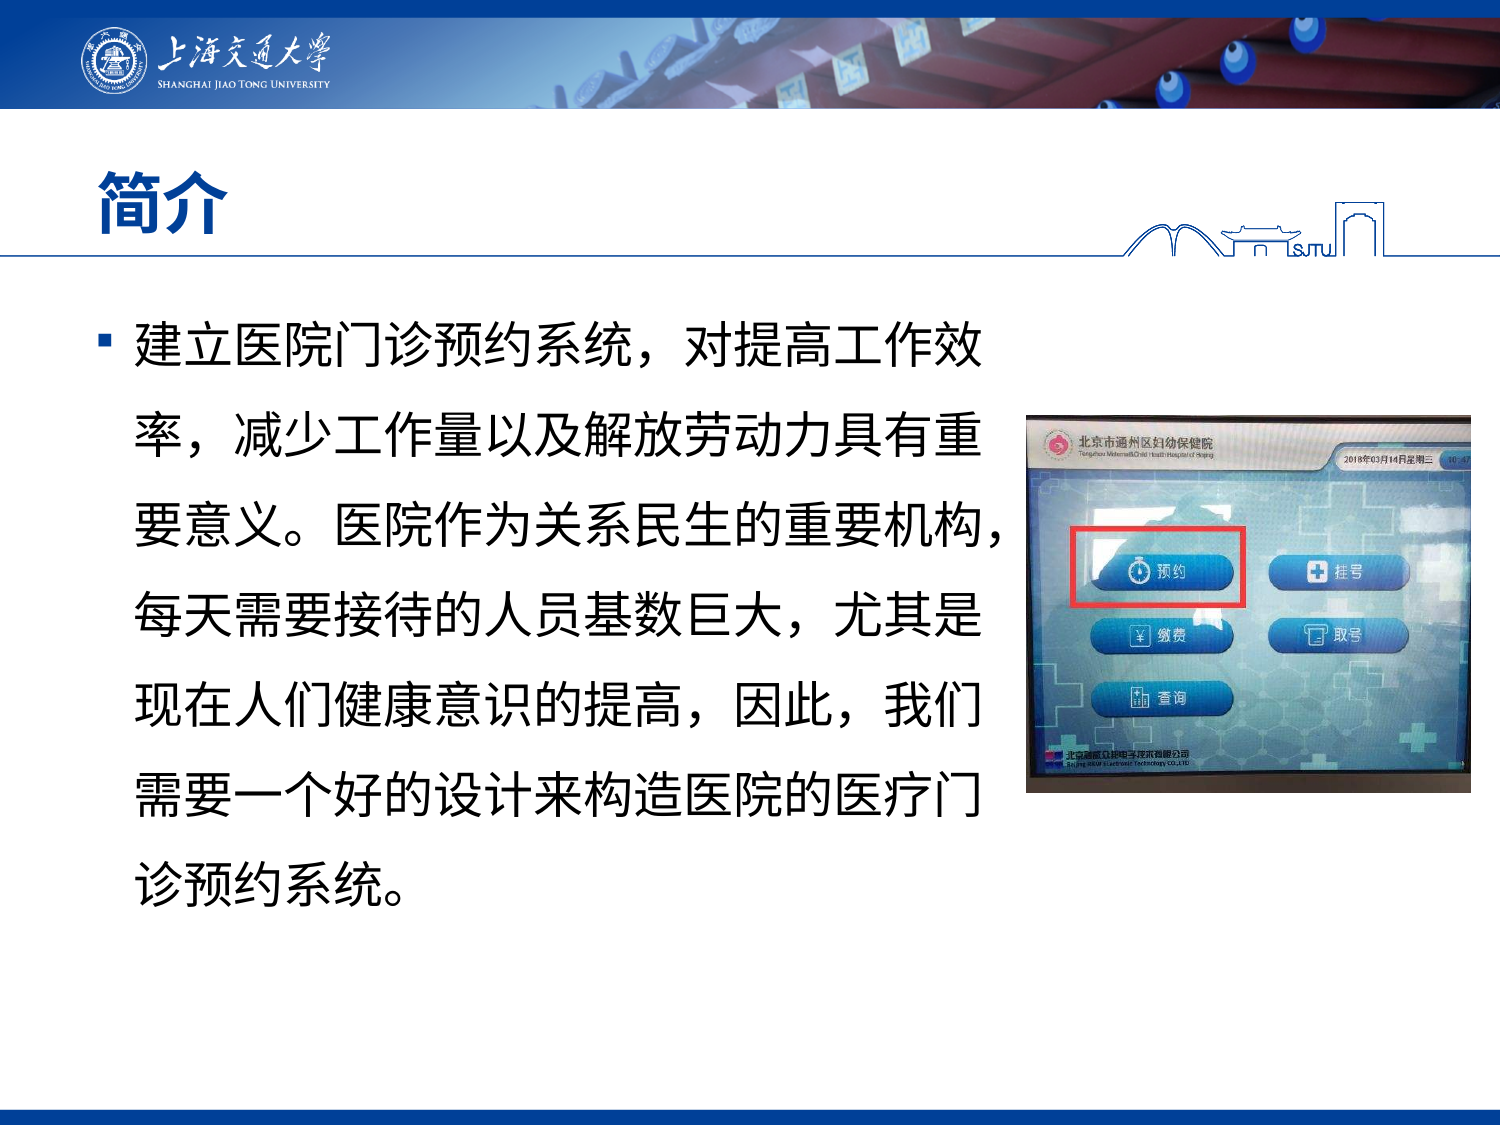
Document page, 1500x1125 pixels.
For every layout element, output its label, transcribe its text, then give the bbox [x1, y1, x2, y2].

list 建立医院门诊预约系统，对提高工作效率，减少工作量以及解放劳动力具有重要意义。医院作为关系民生的重要机构，每天需要接待的人员基数巨大，尤其是现在人们健康意识的提高，因此，我们需要一个好的设计来构造医院的医疗门诊预约系统。 [81, 276, 1027, 1084]
title 简介 [81, 159, 1455, 254]
picture [0, 18, 1500, 109]
picture [1026, 415, 1471, 793]
